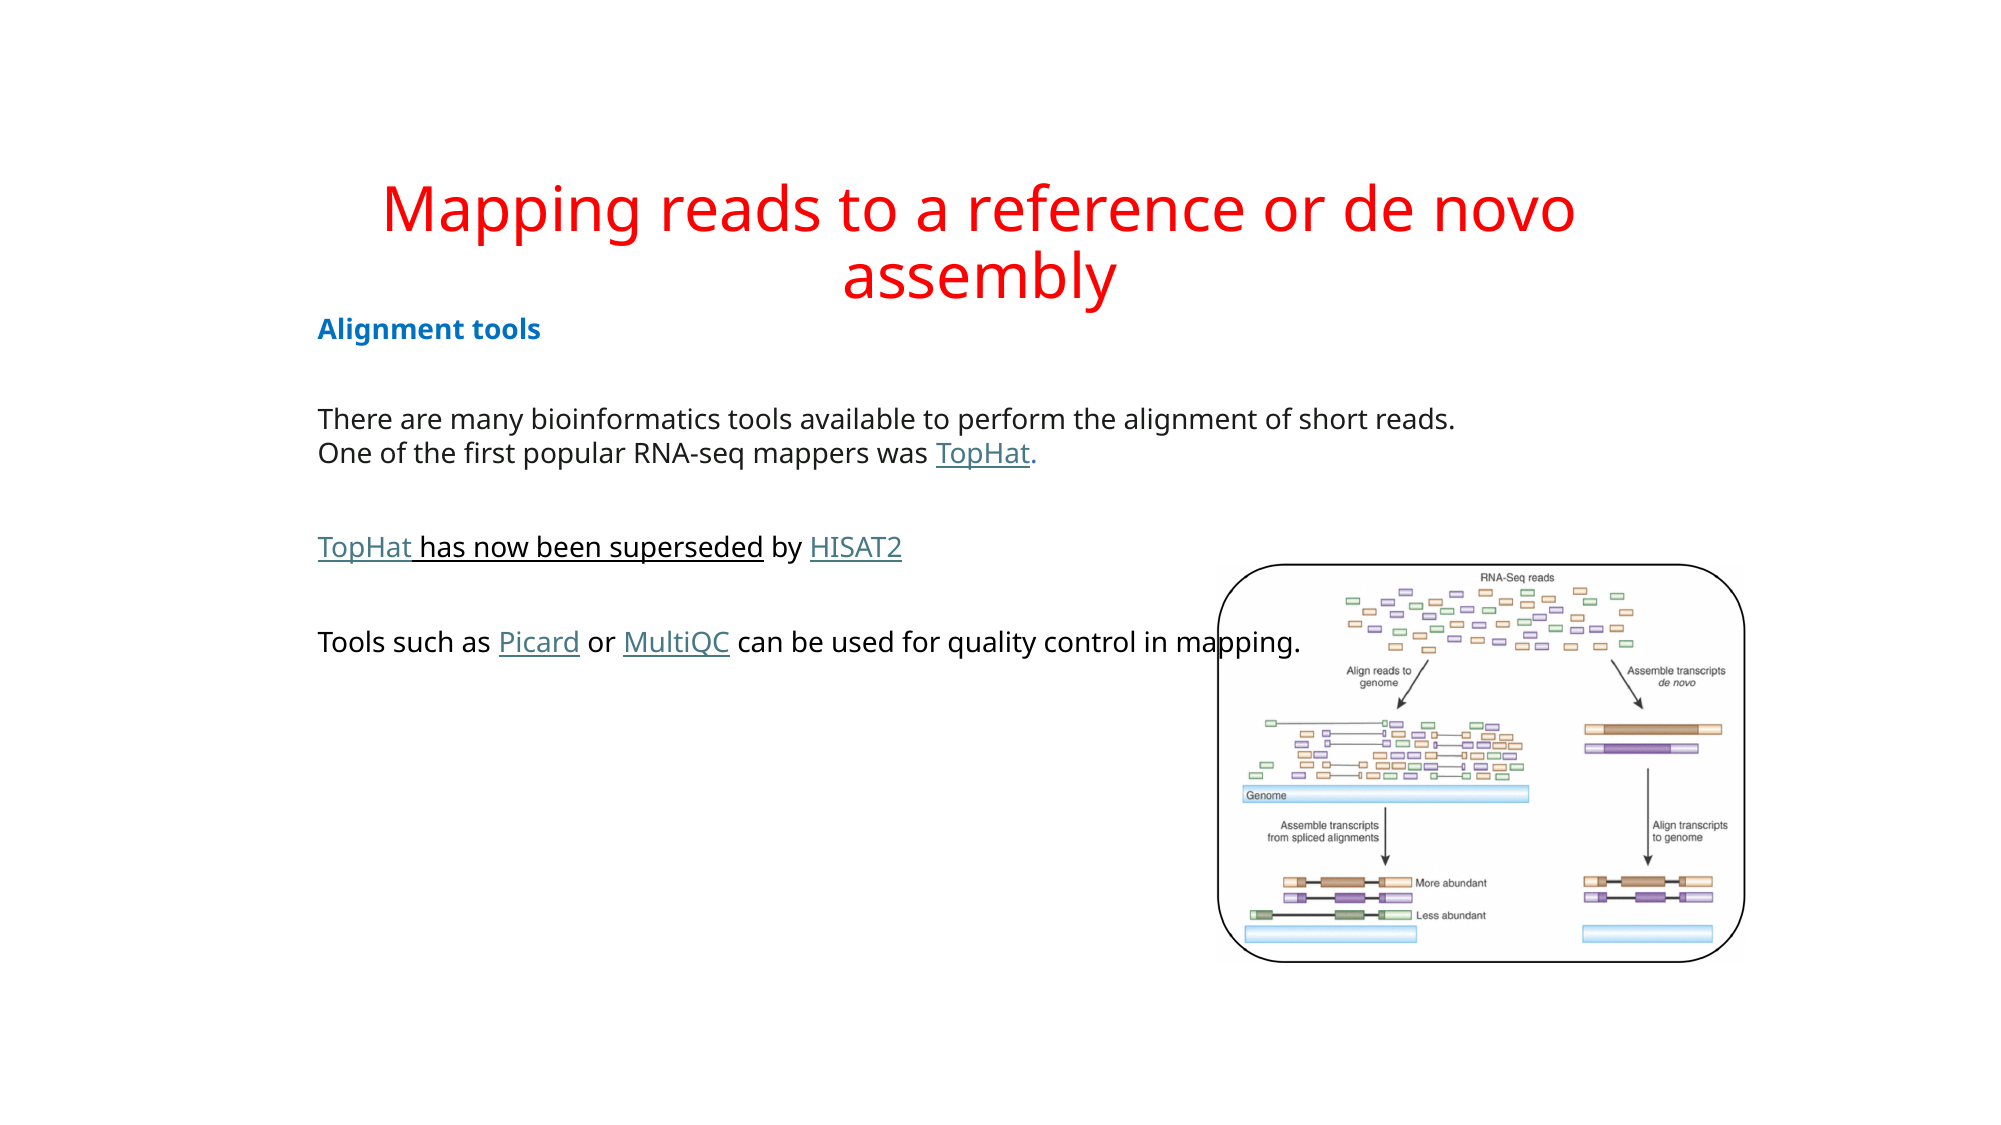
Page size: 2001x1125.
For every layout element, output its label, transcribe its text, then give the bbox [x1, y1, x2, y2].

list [1215, 563, 1746, 963]
title Mapping reads to a reference or de novo assembly [333, 163, 1627, 327]
text_box Alignment tools There are many bioinformatics tools available to perform the alignment of short reads. One of the first popular RNA-seq mappers was TopHat. TopHat has now been superseded by HISAT2 Tools such as Picard or MultiQC can be used for quality control in mapping. [303, 304, 1481, 760]
